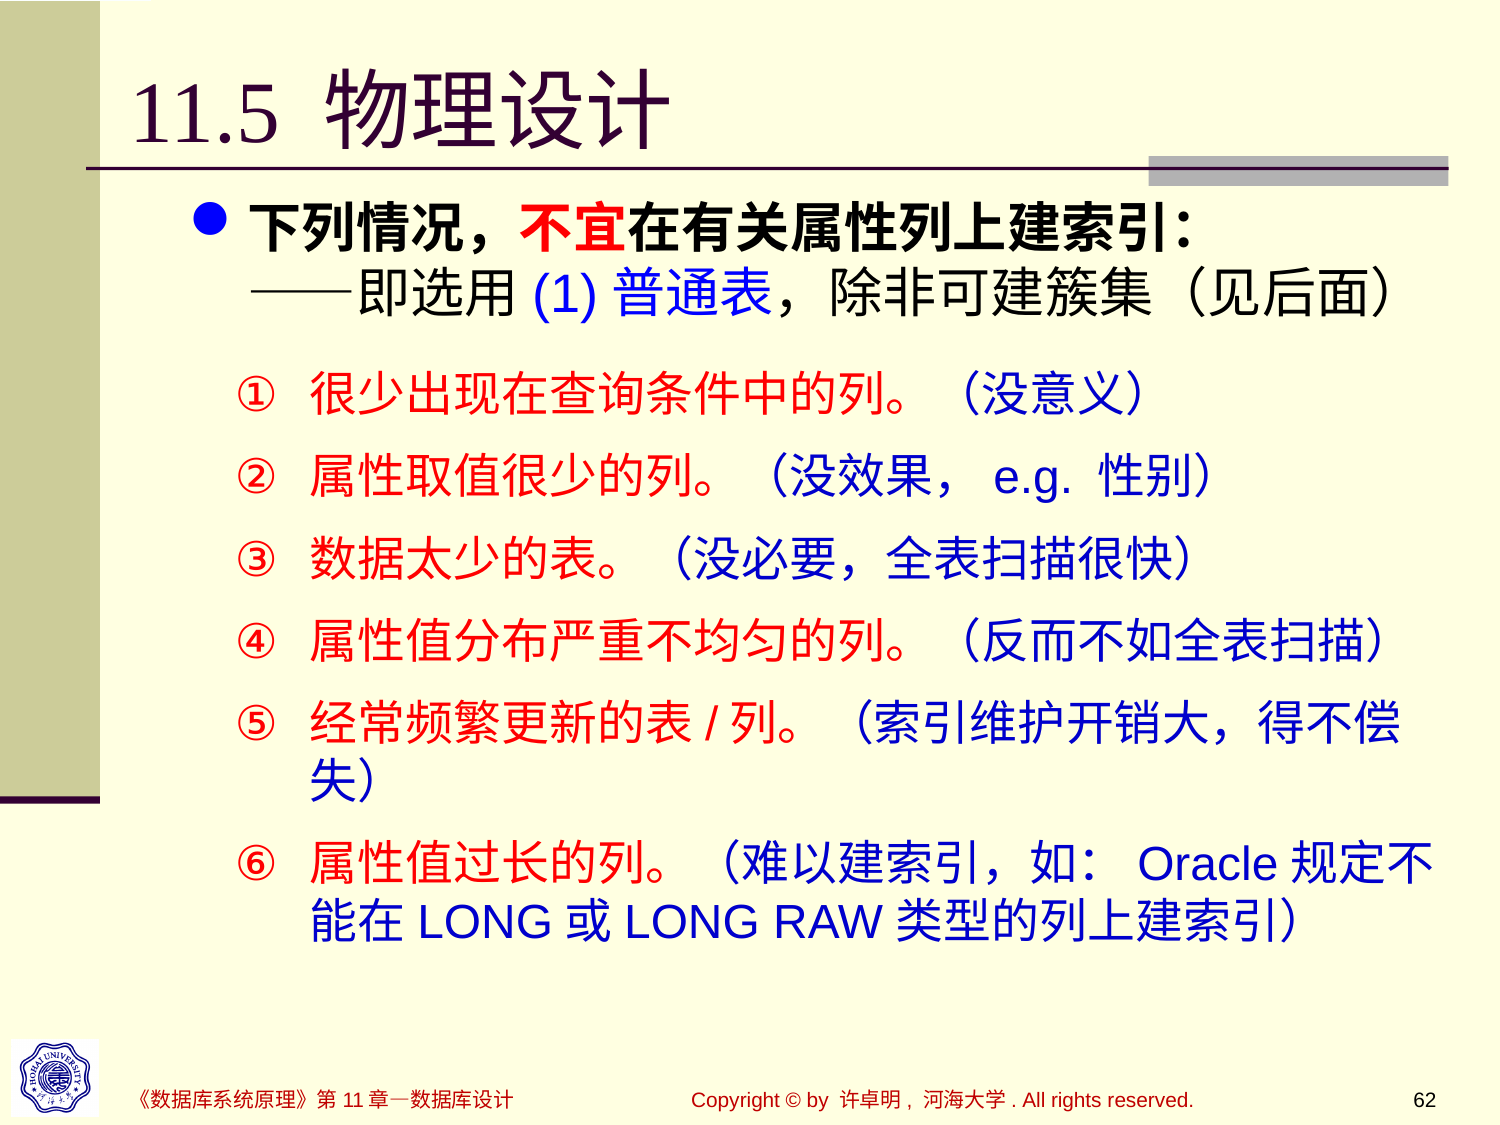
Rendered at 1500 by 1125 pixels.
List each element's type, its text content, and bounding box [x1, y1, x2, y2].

picture [11, 1039, 99, 1117]
list 下列情况，不宜在有关属性列上建索引： ――即选用(1)普通表，除非可建簇集（见后面） [114, 185, 1452, 1065]
slide_number 62 [1344, 1079, 1452, 1124]
slide_number Copyright © by 许卓明, 河海大学. All rights reserved. [675, 1079, 1327, 1124]
text_box 很少出现在查询条件中的列。（没意义） 属性取值很少的列。（没效果，e.g. 性别） 数据太少的表。（没必要，全表扫描很快） 属性值分布严重不均匀的列。（反而不如全表扫描） 经常频繁更新的表/列。（索引维护开销大，得不偿失） 属性值过长的列。（难以建索引，如：Oracle规定不能在LONG或LONG RAW类型的列上建索引） [220, 355, 1454, 1021]
title 11.5 物理设计 [114, 51, 1452, 165]
footer 《数据库系统原理》第11章—数据库设计 [114, 1079, 655, 1124]
